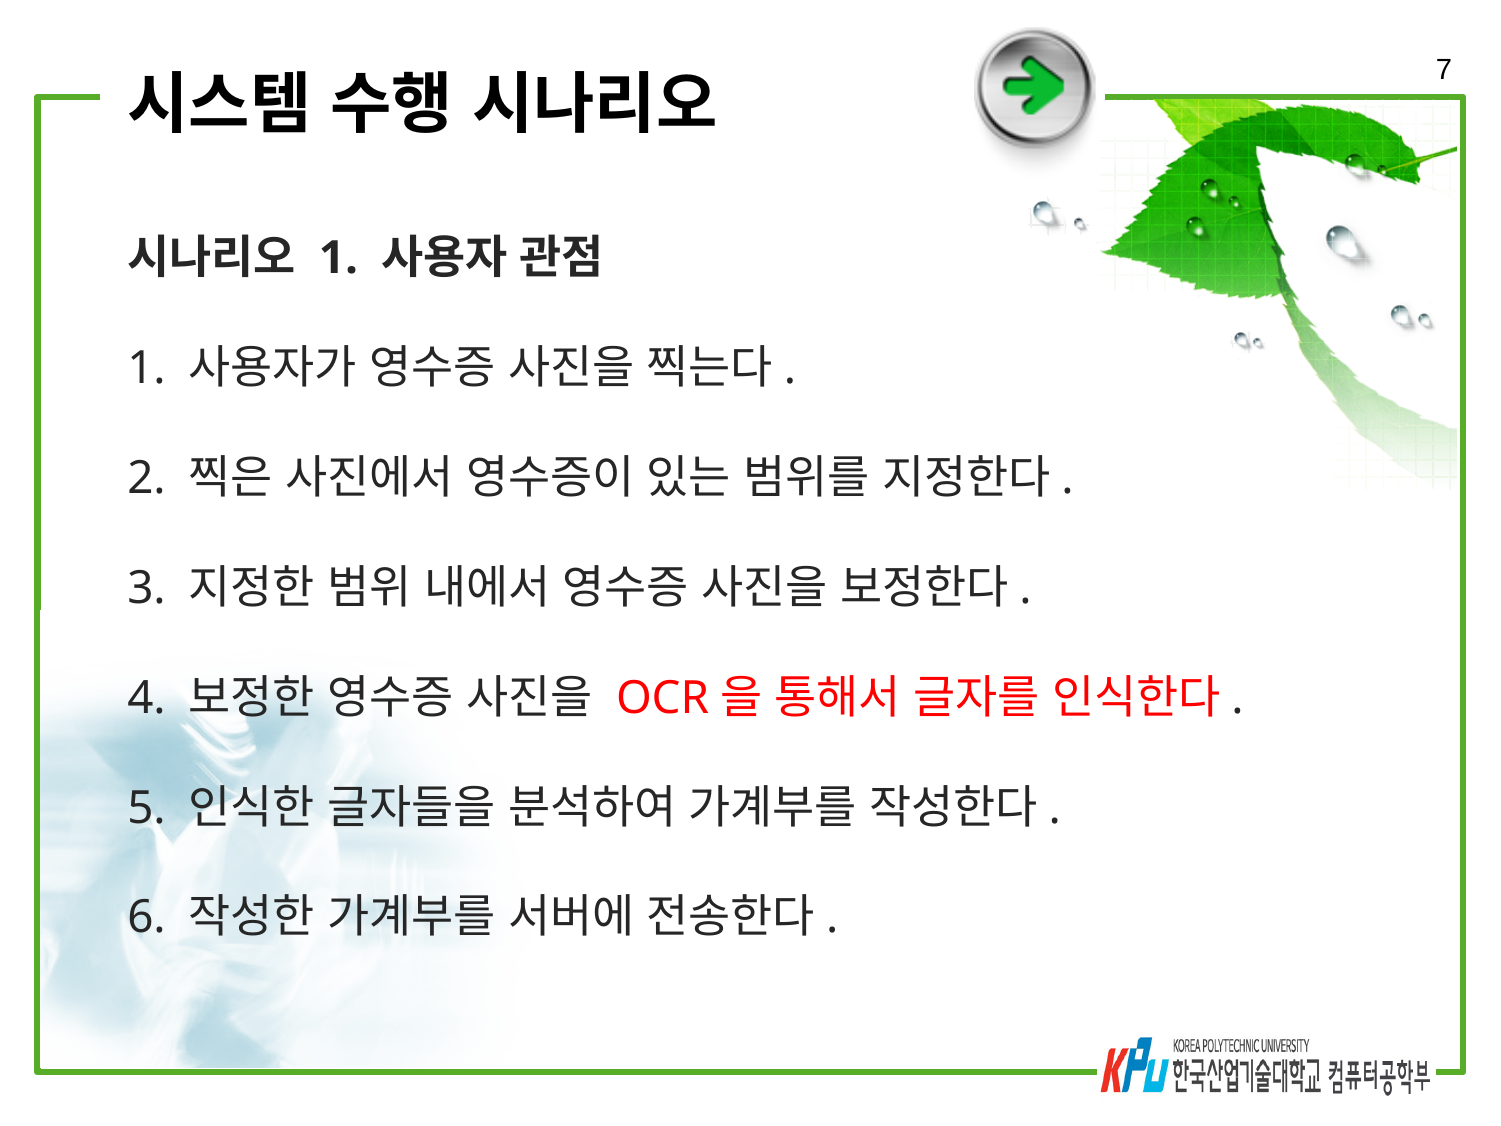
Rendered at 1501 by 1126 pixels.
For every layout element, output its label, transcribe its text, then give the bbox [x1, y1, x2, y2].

text_box 시나리오 1. 사용자 관점 1. 사용자가 영수증 사진을 찍는다. 2. 찍은 사진에서 영수증이 있는 범위를 지정한다. 3. 지정한 범위 내에서 영수증 사진을 보정한다. 4. 보정한 영수증 사진을 OCR을 통해서 글자를 인식한다. 5. 인식한 글자들을 분석하여 가계부를 작성한다. 6. 작성한 가계부를 서버에 전송한다. [112, 220, 1389, 1115]
slide_number 7 [1115, 41, 1469, 85]
picture [40, 610, 112, 1068]
picture [974, 27, 1457, 518]
picture [1389, 1024, 1436, 1107]
title 시스템 수행 시나리오 [110, 52, 877, 149]
